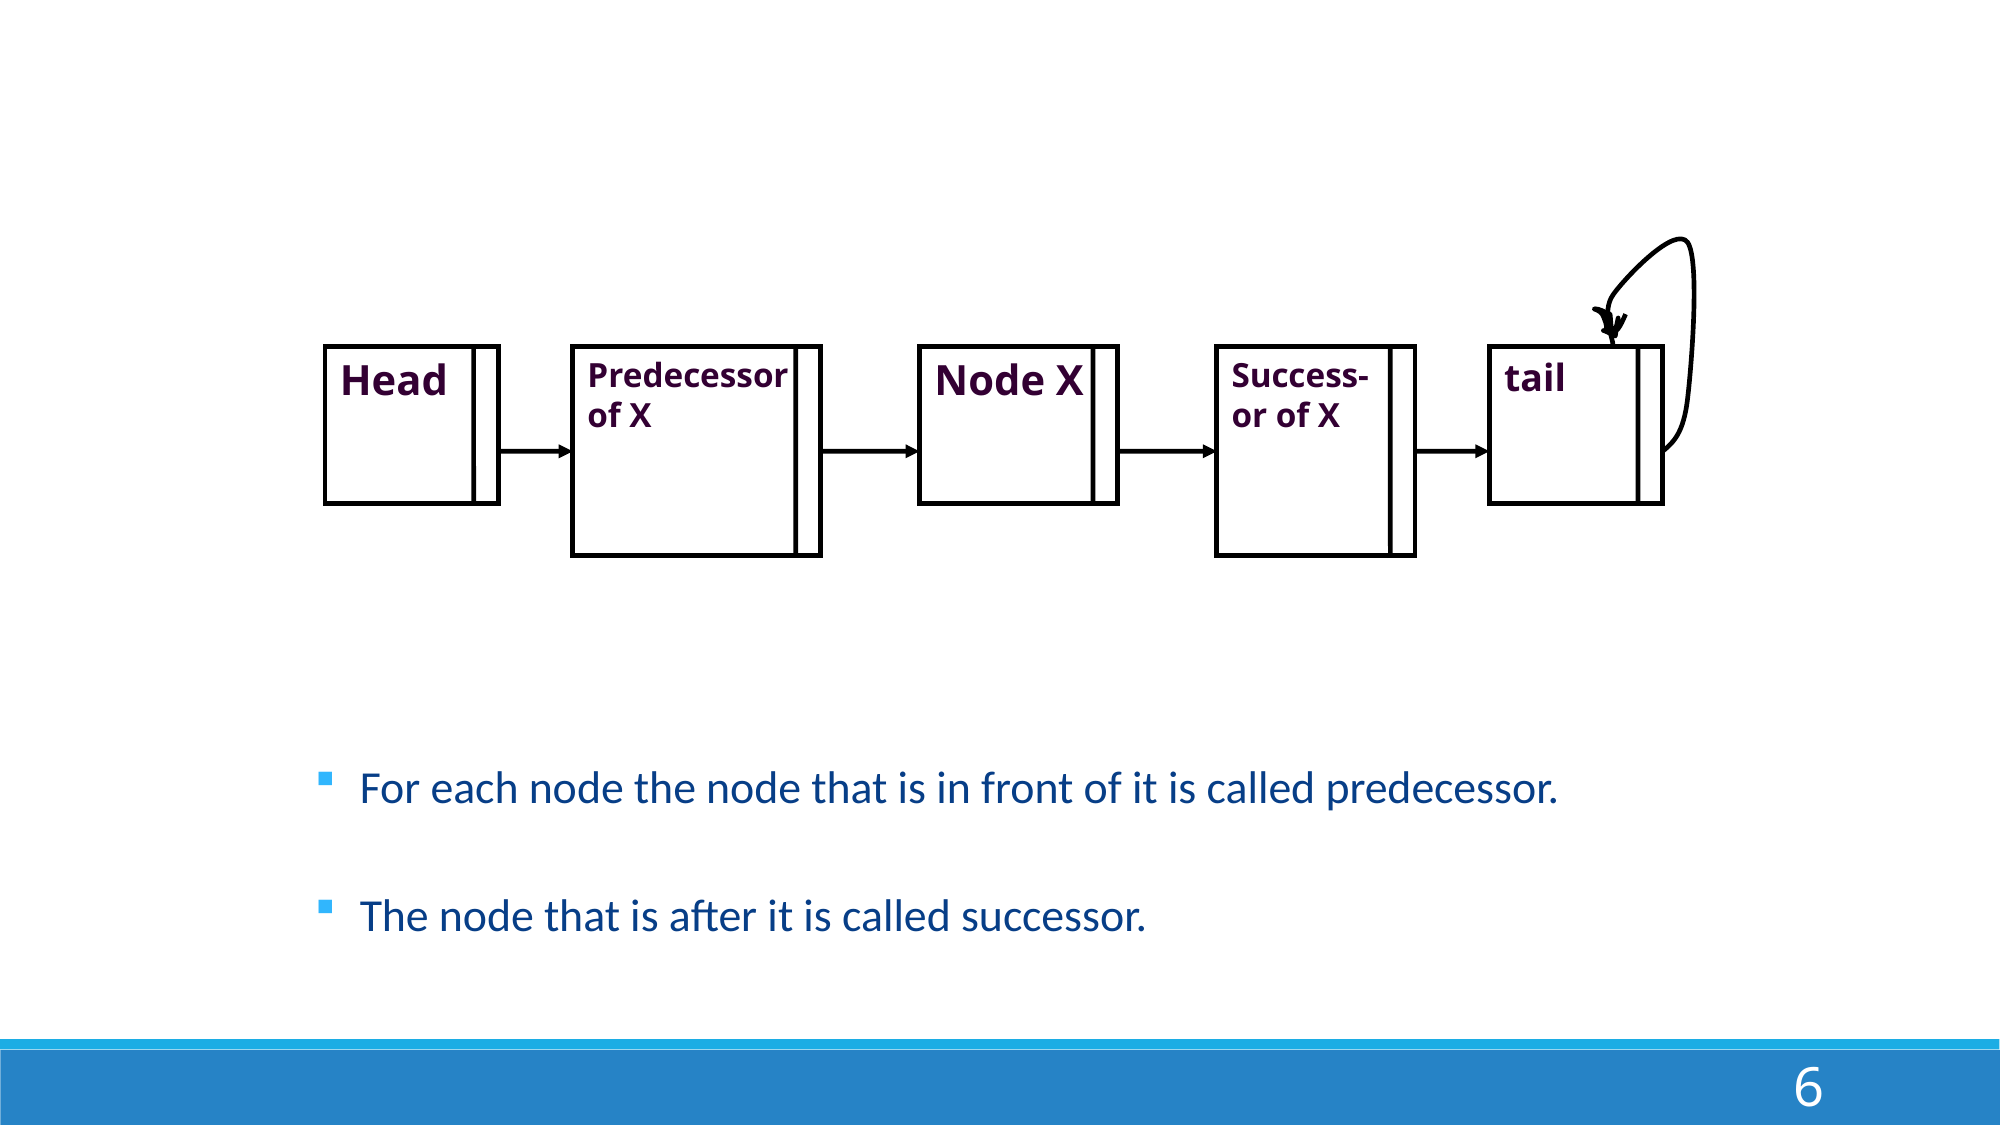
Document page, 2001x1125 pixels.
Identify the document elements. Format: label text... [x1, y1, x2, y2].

text_box For each node the node that is in front of it is called predecessor. The node that is after it is called successor. [300, 750, 1675, 948]
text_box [324, 224, 1701, 557]
slide_number 6 [1624, 1059, 1840, 1120]
